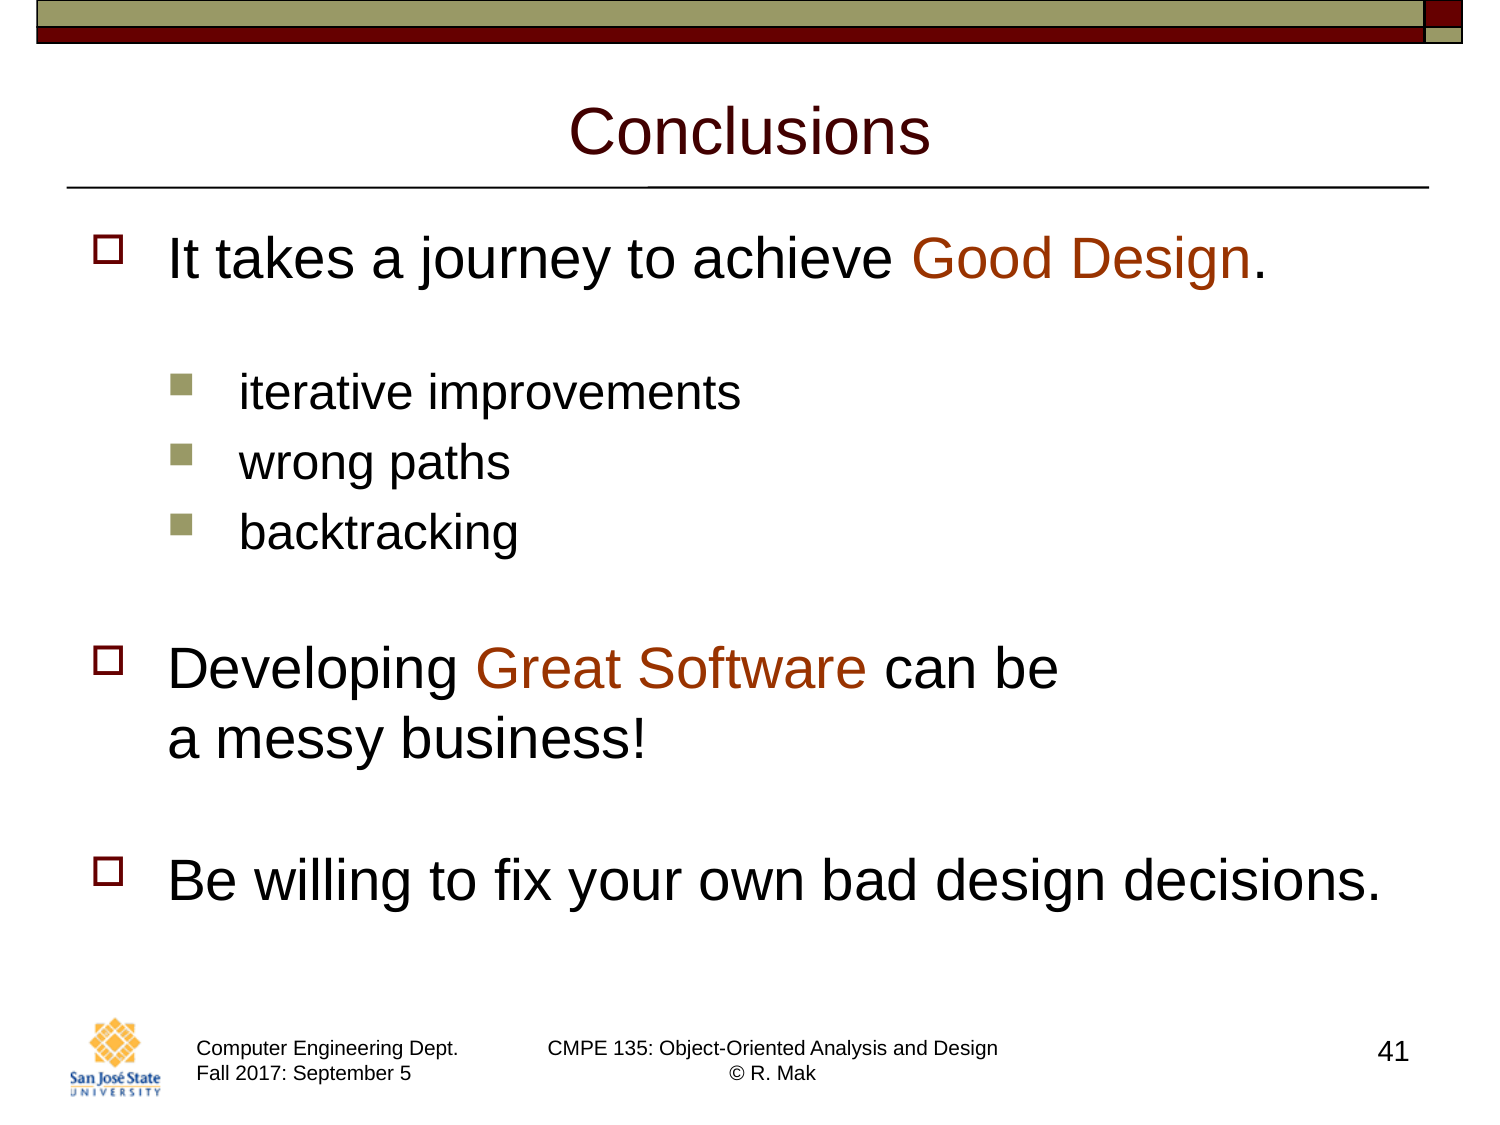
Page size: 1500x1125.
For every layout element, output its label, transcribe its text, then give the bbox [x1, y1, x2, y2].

slide_number 41 [1335, 1025, 1425, 1100]
title Conclusions [75, 67, 1425, 175]
picture [60, 1012, 166, 1112]
list It takes a journey to achieve Good Design. iterative improvements wrong paths backtracking Developing Great Software can be a messy business! Be willing to fix your own bad design decisions. [75, 212, 1425, 1006]
